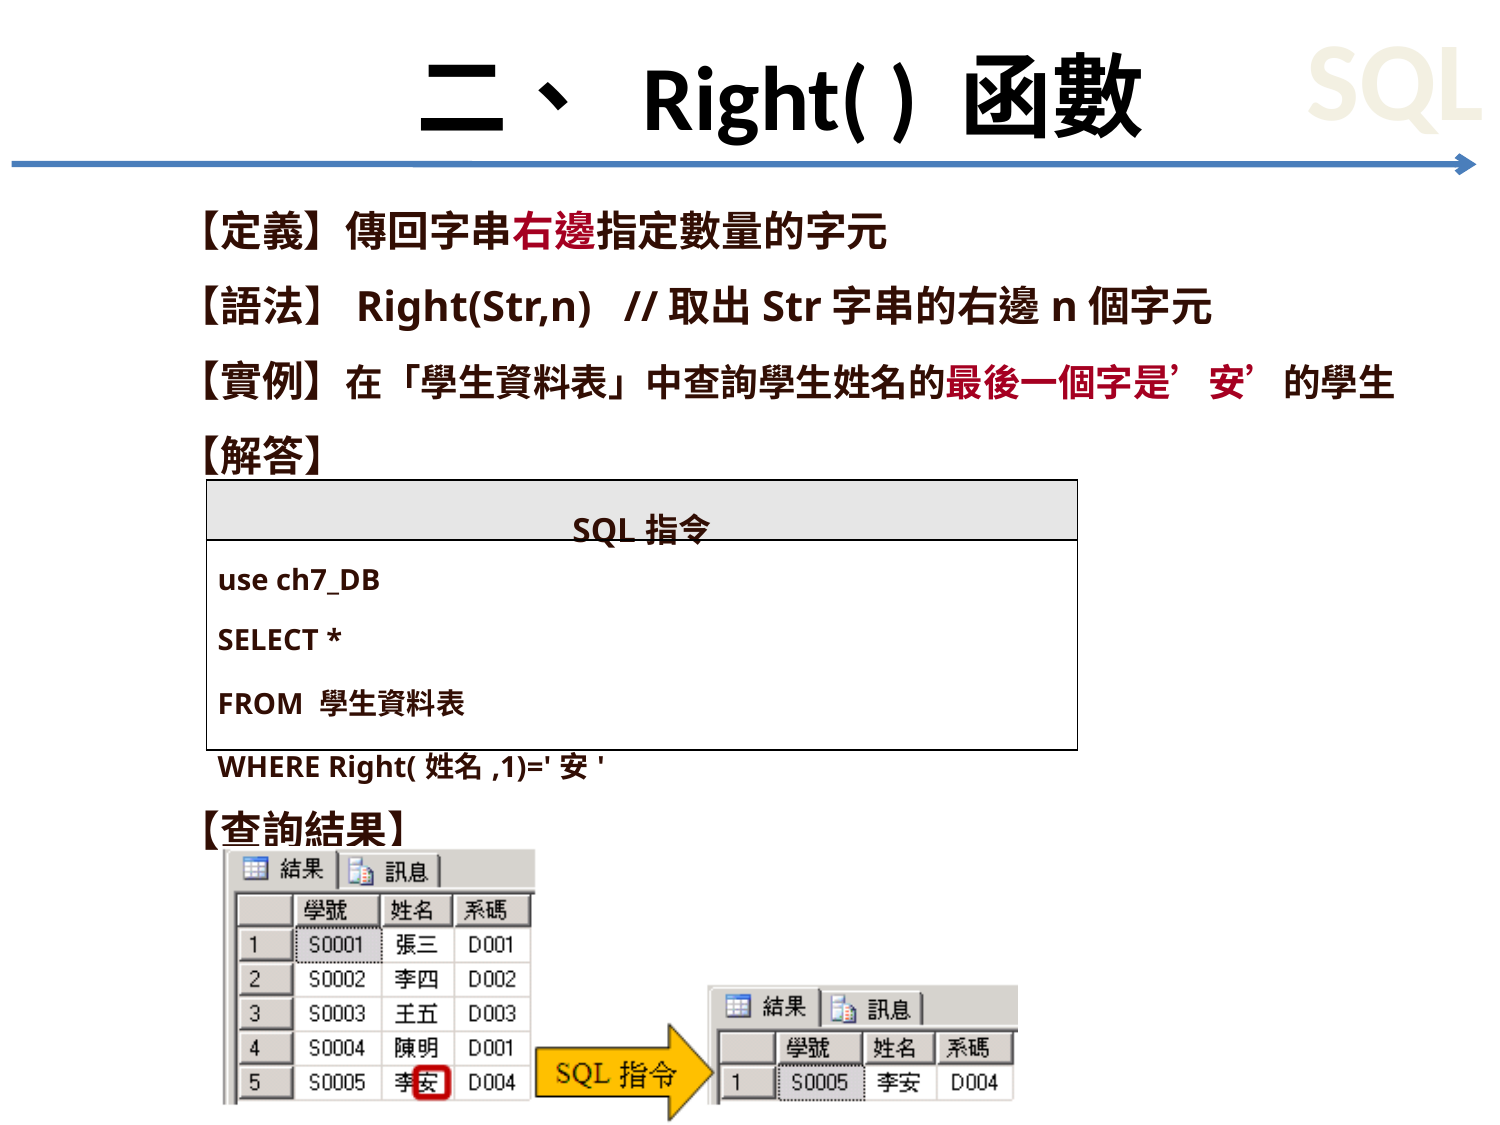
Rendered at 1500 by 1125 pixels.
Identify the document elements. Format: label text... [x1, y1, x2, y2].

table_cell use ch7_DB SELECT * FROM 學生資料表 WHERE Right(姓名,1)='安' [207, 541, 1077, 749]
text_box 【定義】傳回字串右邊指定數量的字元 【語法】Right(Str,n) //取出Str字串的右邊n個字元 【實例】在「學生資料表」中查詢學生姓名的最後一個字是’安’的學生 【解答】 【查詢結果】 [163, 172, 1500, 863]
picture [218, 845, 1018, 1125]
table_header SQL指令 [207, 481, 1077, 539]
title 二、 Right( ) 函數 [152, 0, 1500, 188]
